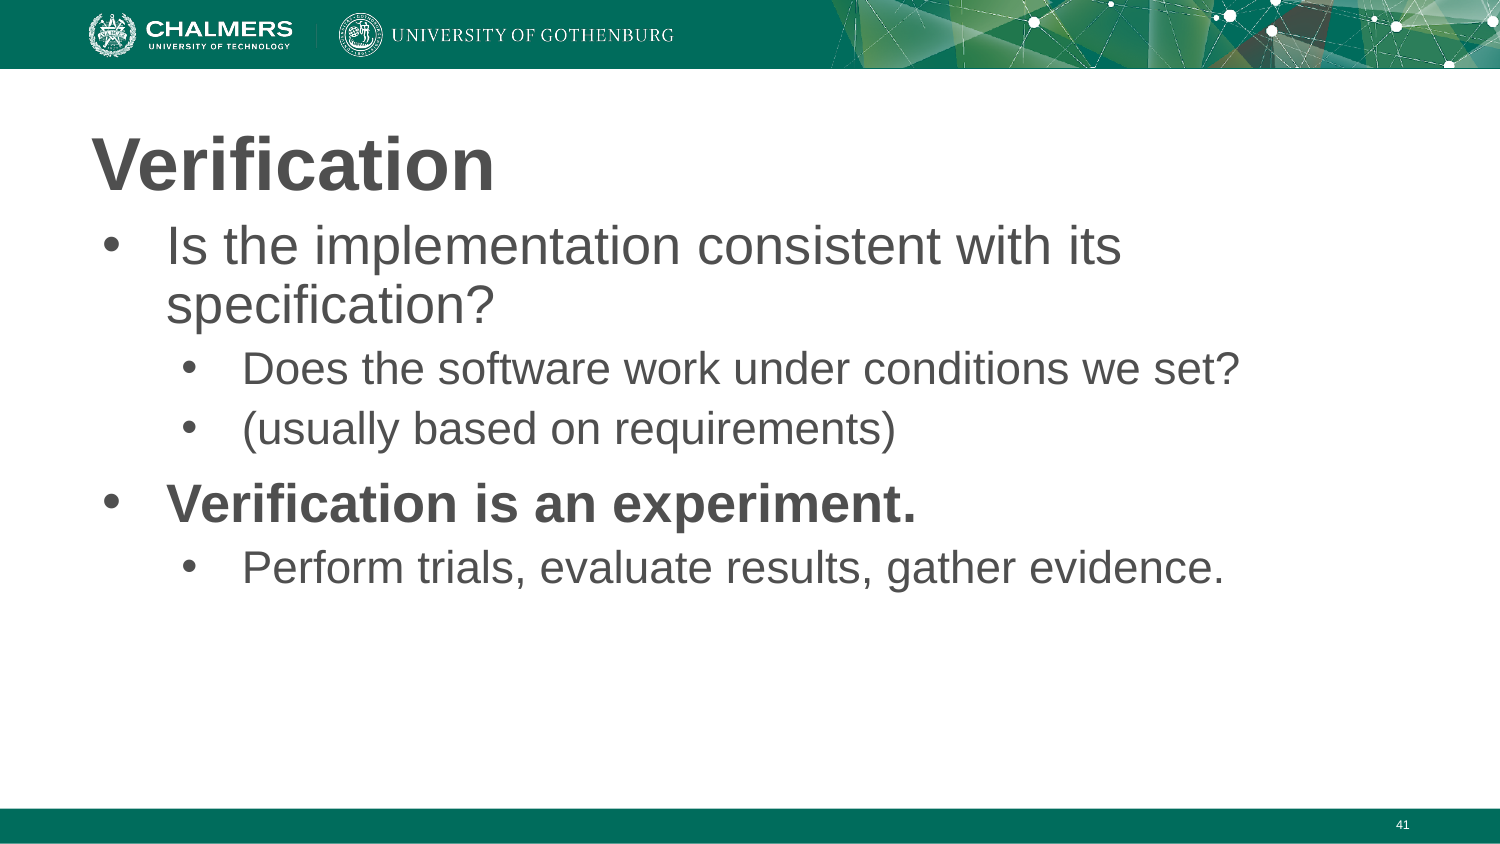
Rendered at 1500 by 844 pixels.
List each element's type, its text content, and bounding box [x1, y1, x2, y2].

picture [759, 0, 1500, 68]
slide_number ‹#› [1074, 809, 1425, 844]
title Verification [76, 100, 1425, 210]
picture [64, 0, 696, 85]
list Is the implementation consistent with its specification? Does the software work under conditions we set? (usually based on requirements) Verification is an experiment. Perform trials, evaluate results, gather evidence. [76, 210, 1425, 782]
